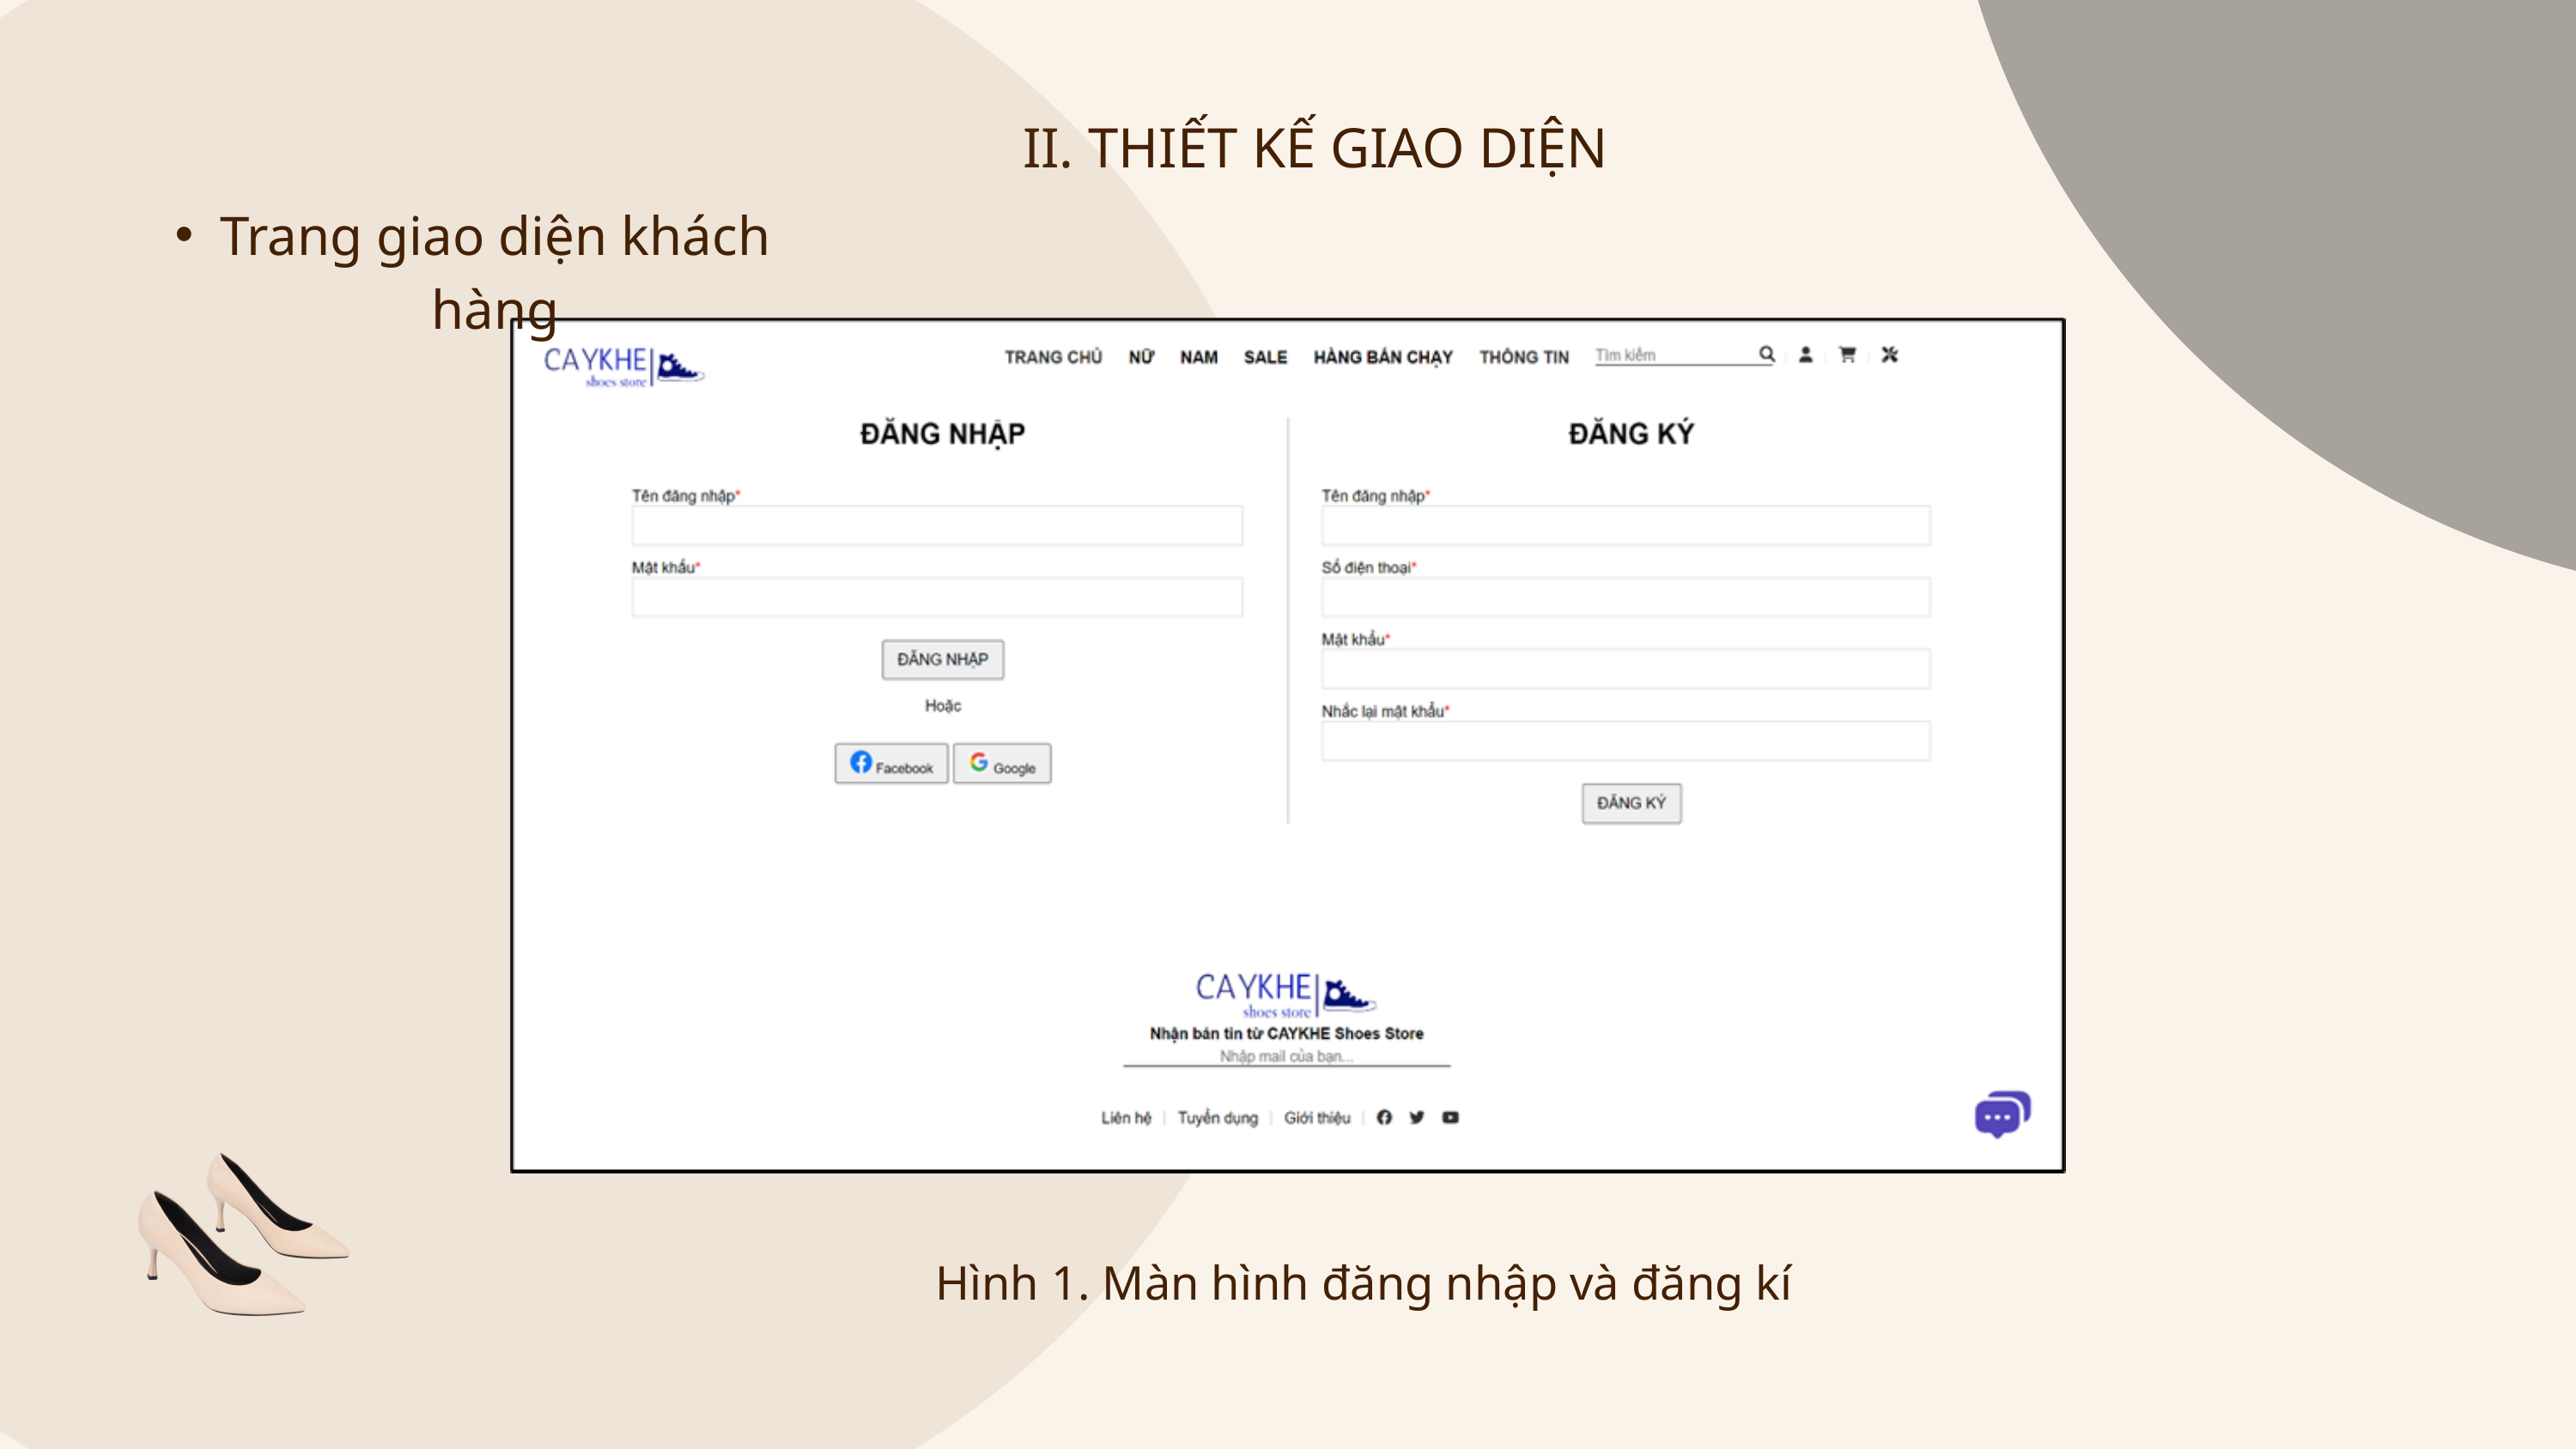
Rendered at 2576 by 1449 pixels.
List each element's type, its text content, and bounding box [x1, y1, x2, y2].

text_box Hình 1. Màn hình đăng nhập và đăng kí [1327, 1244, 1819, 1310]
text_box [0, 0, 1324, 1449]
text_box II. THIẾT KẾ GIAO DIỆN [1327, 113, 1704, 179]
text_box [1327, 318, 2066, 1173]
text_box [1935, 0, 2576, 599]
